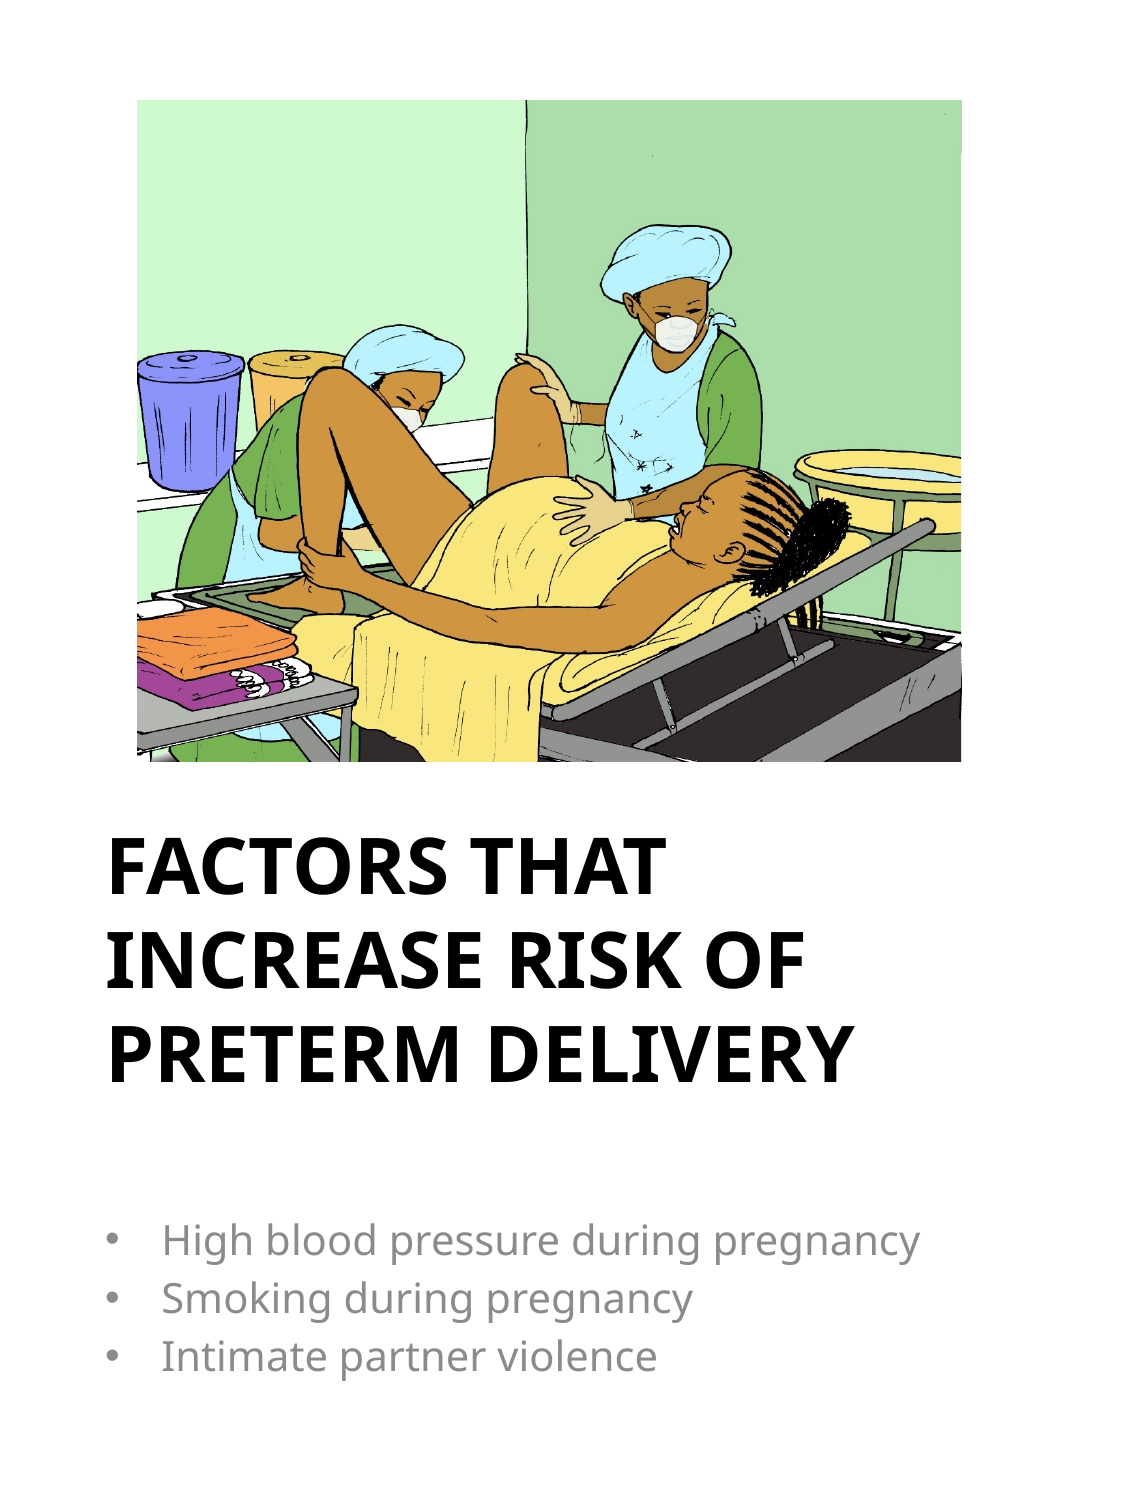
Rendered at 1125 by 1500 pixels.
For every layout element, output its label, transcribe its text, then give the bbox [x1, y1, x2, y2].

list High blood pressure during pregnancy Smoking during pregnancy Intimate partner violence [90, 1059, 1047, 1388]
title Factors that increase risk of preterm delivery [90, 809, 1047, 1059]
picture [136, 100, 962, 763]
